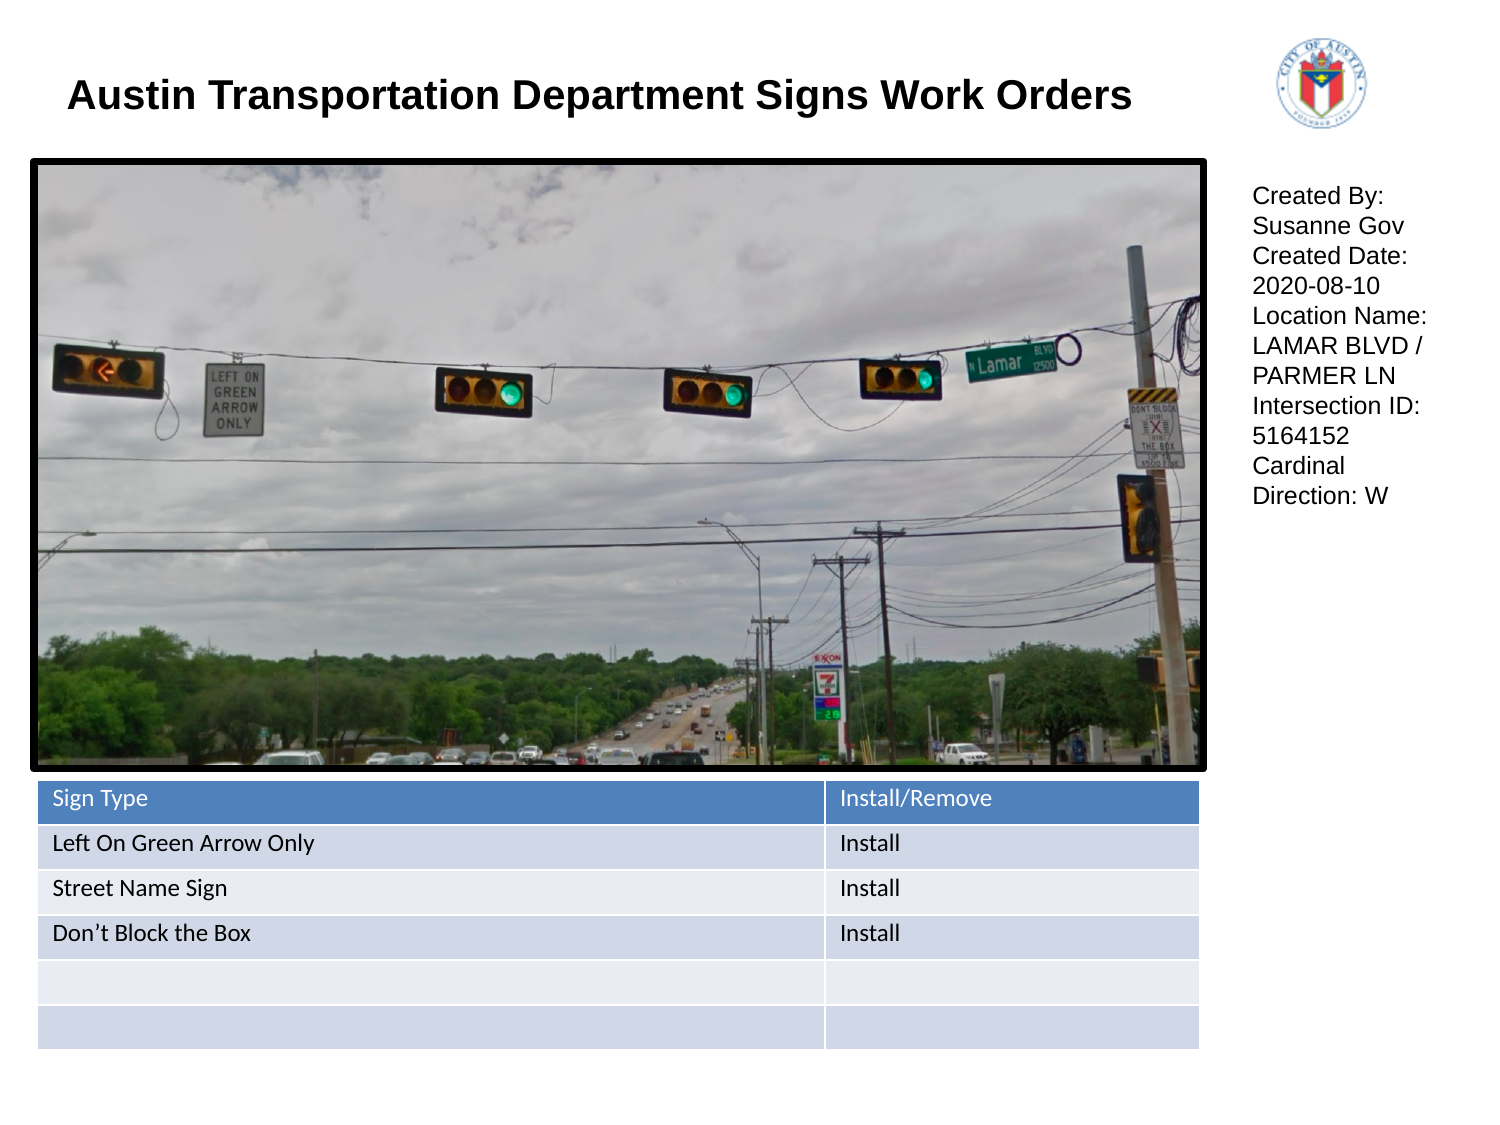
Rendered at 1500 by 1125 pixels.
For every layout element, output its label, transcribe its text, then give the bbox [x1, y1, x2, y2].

table_cell Don’t Block the Box [38, 916, 824, 959]
table_cell Install [826, 916, 1199, 959]
table_cell [38, 961, 824, 1004]
table_cell Install [826, 826, 1199, 869]
table_cell [826, 961, 1199, 1004]
table_cell Left On Green Arrow Only [38, 826, 824, 869]
text_box Austin Transportation Department Signs Work Orders [51, 60, 1149, 125]
table_cell [38, 1006, 824, 1049]
picture [1274, 37, 1369, 132]
table_header Sign Type [38, 781, 824, 824]
table_cell Install [826, 871, 1199, 914]
table_cell Street Name Sign [38, 871, 824, 914]
text_box Created By: Susanne Gov Created Date: 2020-08-10 Location Name: LAMAR BLVD / PARMER LN Intersection ID: 5164152 Cardinal Direction: W [1237, 172, 1463, 517]
picture [37, 164, 1201, 766]
table_header Install/Remove [826, 781, 1199, 824]
table_cell [826, 1006, 1199, 1049]
